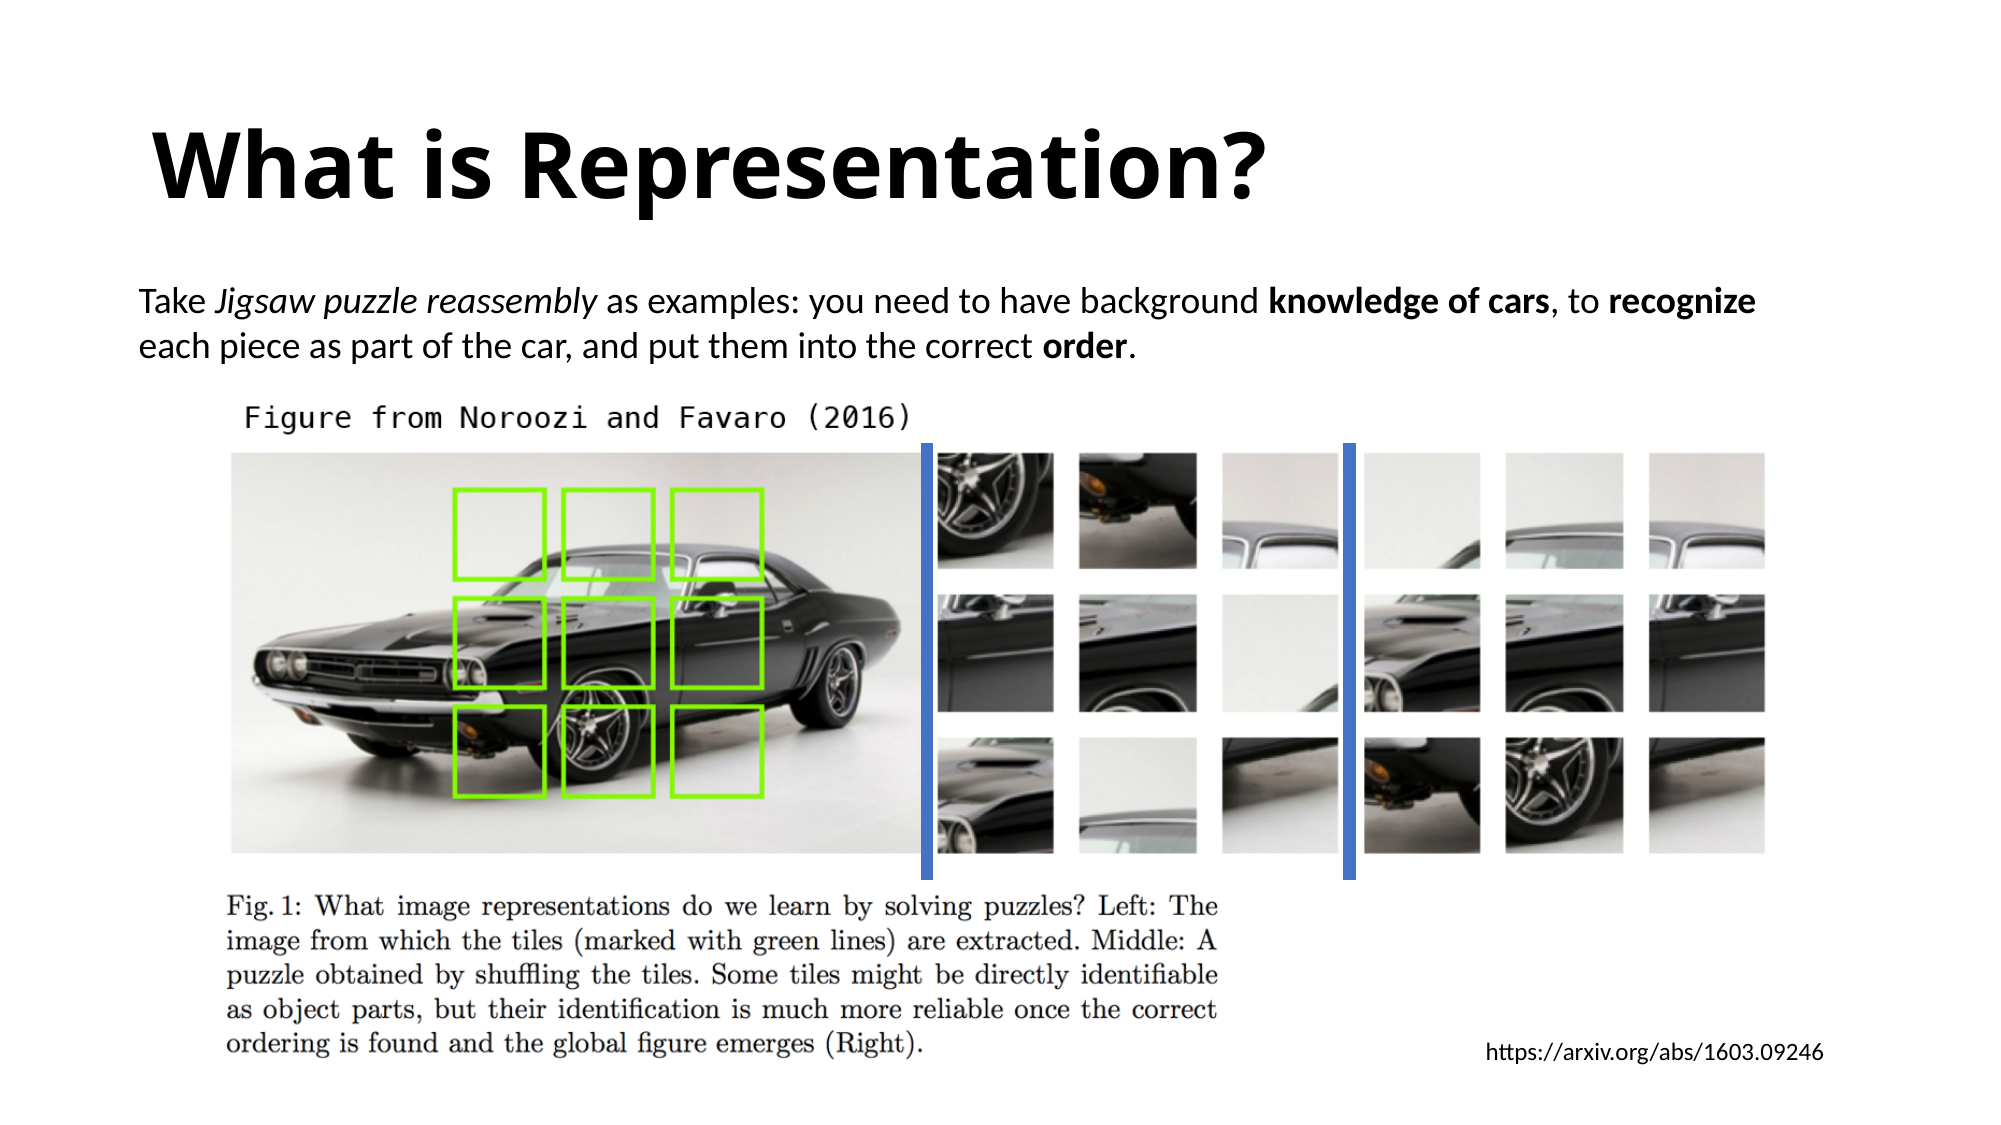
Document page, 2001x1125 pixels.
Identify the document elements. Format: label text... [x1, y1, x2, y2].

text_box https://arxiv.org/abs/1603.09246 [1775, 1028, 1863, 1073]
title What is Representation? [137, 59, 1863, 278]
text_box Take Jigsaw puzzle reassembly as examples: you need to have background knowledge of cars, to recognize each piece as part of the car, and put them into the correct order. [123, 268, 1849, 374]
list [225, 385, 1775, 1074]
